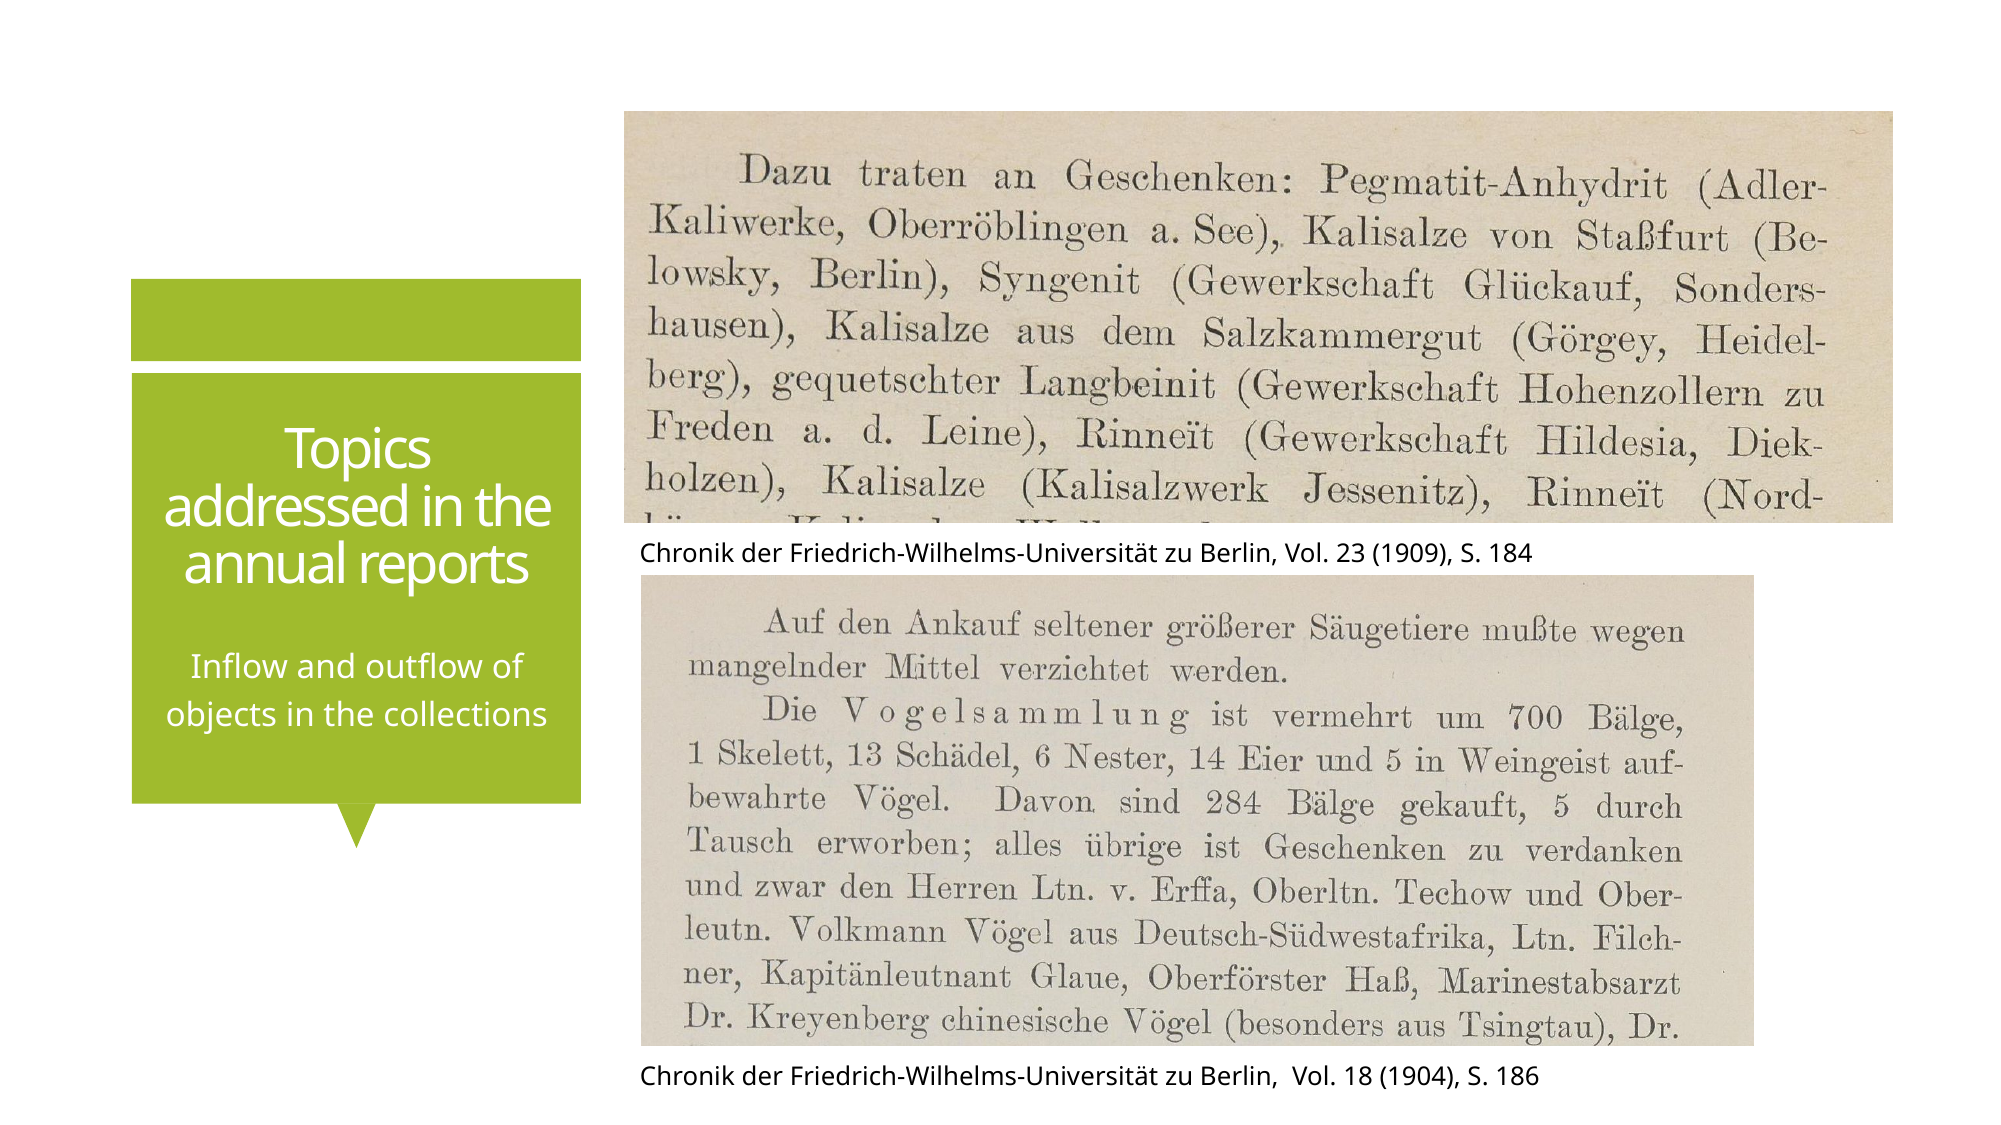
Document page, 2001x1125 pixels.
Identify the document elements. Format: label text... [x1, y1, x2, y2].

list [624, 111, 1893, 523]
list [641, 575, 1754, 1046]
list Chronik der Friedrich-Wilhelms-Universität zu Berlin, Vol. 23 (1909), S. 184 [624, 522, 1937, 576]
list Chronik der Friedrich-Wilhelms-Universität zu Berlin, Vol. 18 (1904), S. 186 [624, 1045, 1938, 1098]
list Inflow and outflow of objects in the collections [145, 630, 569, 790]
title Topics addressed in the annual reports [145, 387, 569, 630]
